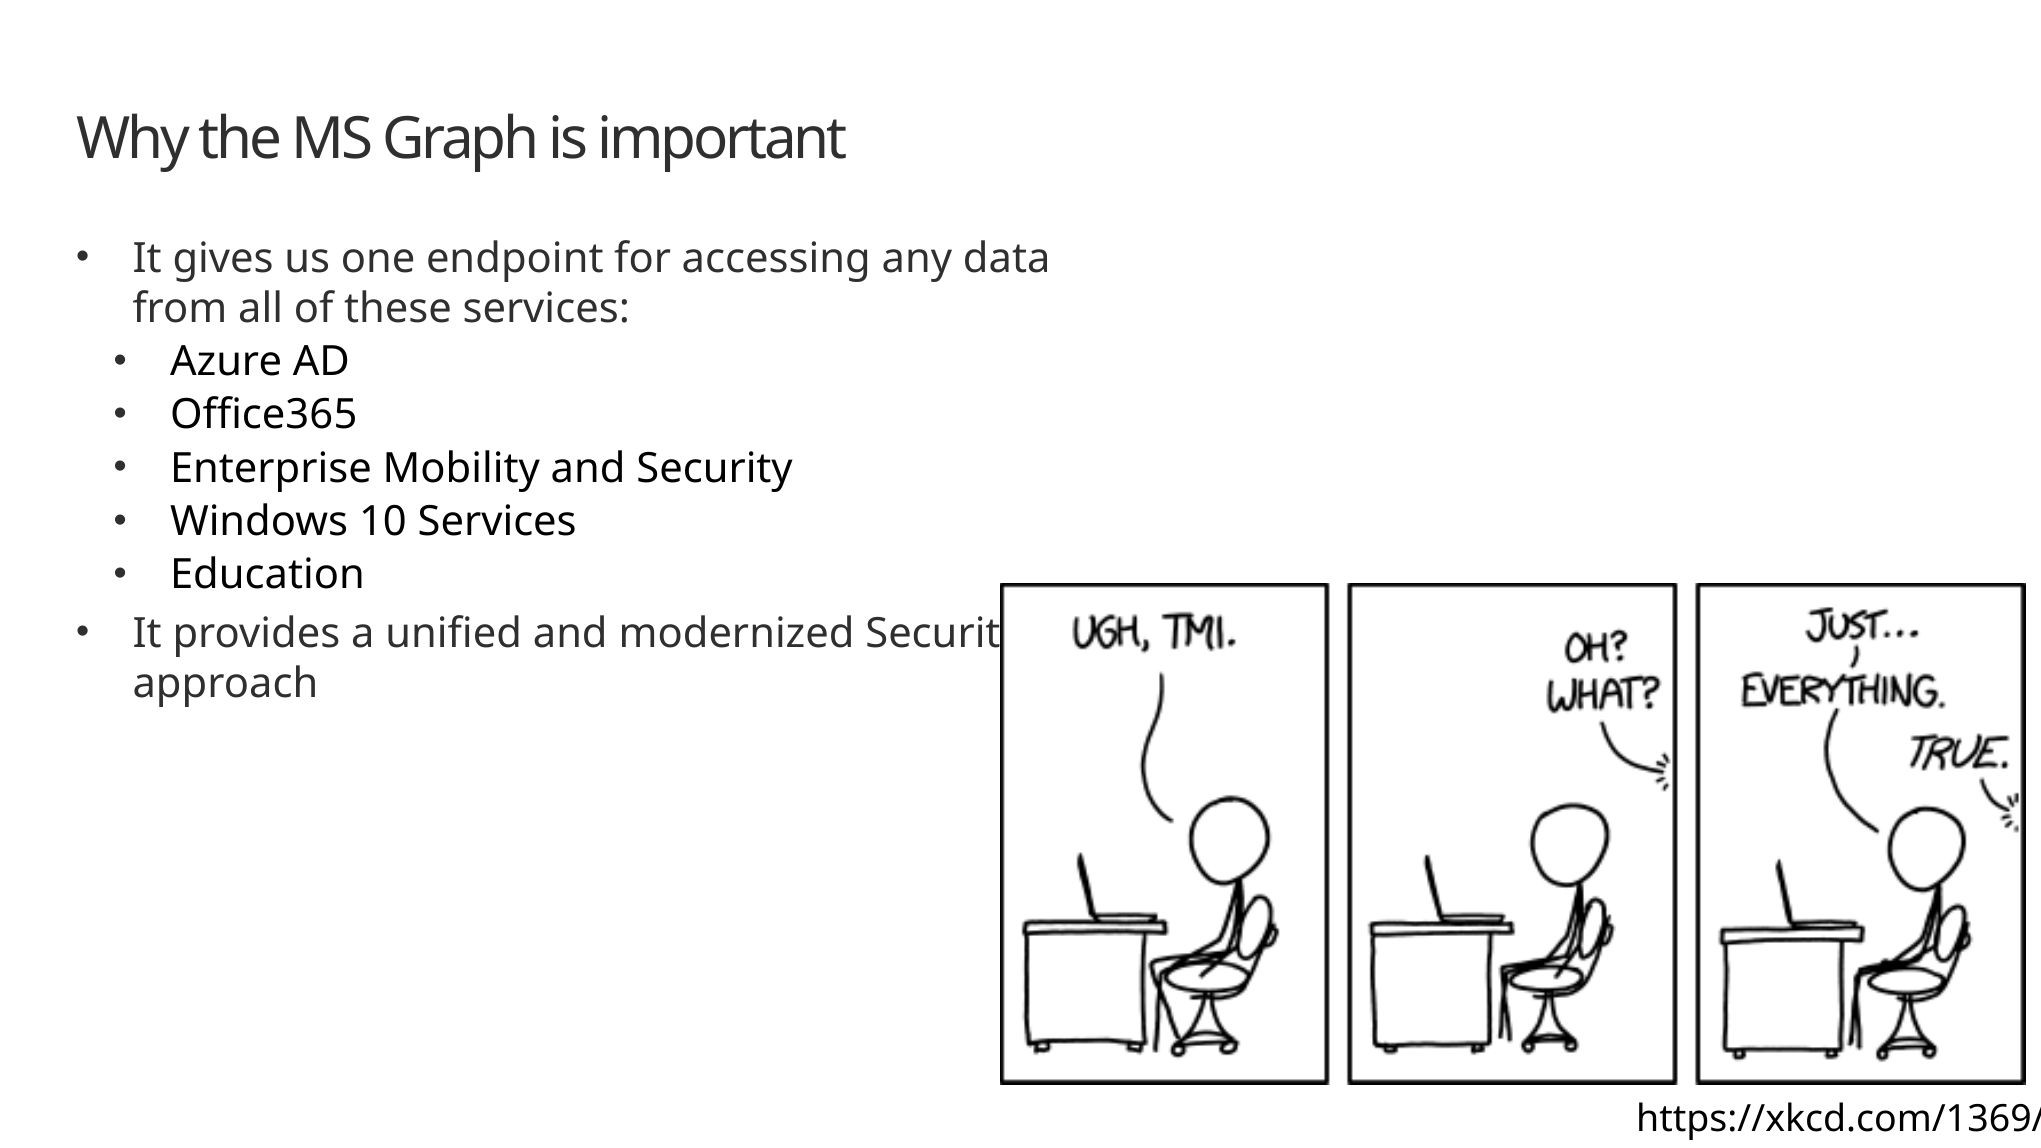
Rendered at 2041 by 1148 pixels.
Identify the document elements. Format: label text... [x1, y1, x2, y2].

title Why the MS Graph is important [76, 103, 1969, 172]
list It gives us one endpoint for accessing any data from all of these services: Azure AD Office365 Enterprise Mobility and Security Windows 10 Services Education It provides a unified and modernized Security approach [76, 231, 1131, 782]
picture [999, 583, 2026, 1085]
text_box https://xkcd.com/1369/ [1611, 1086, 2041, 1147]
